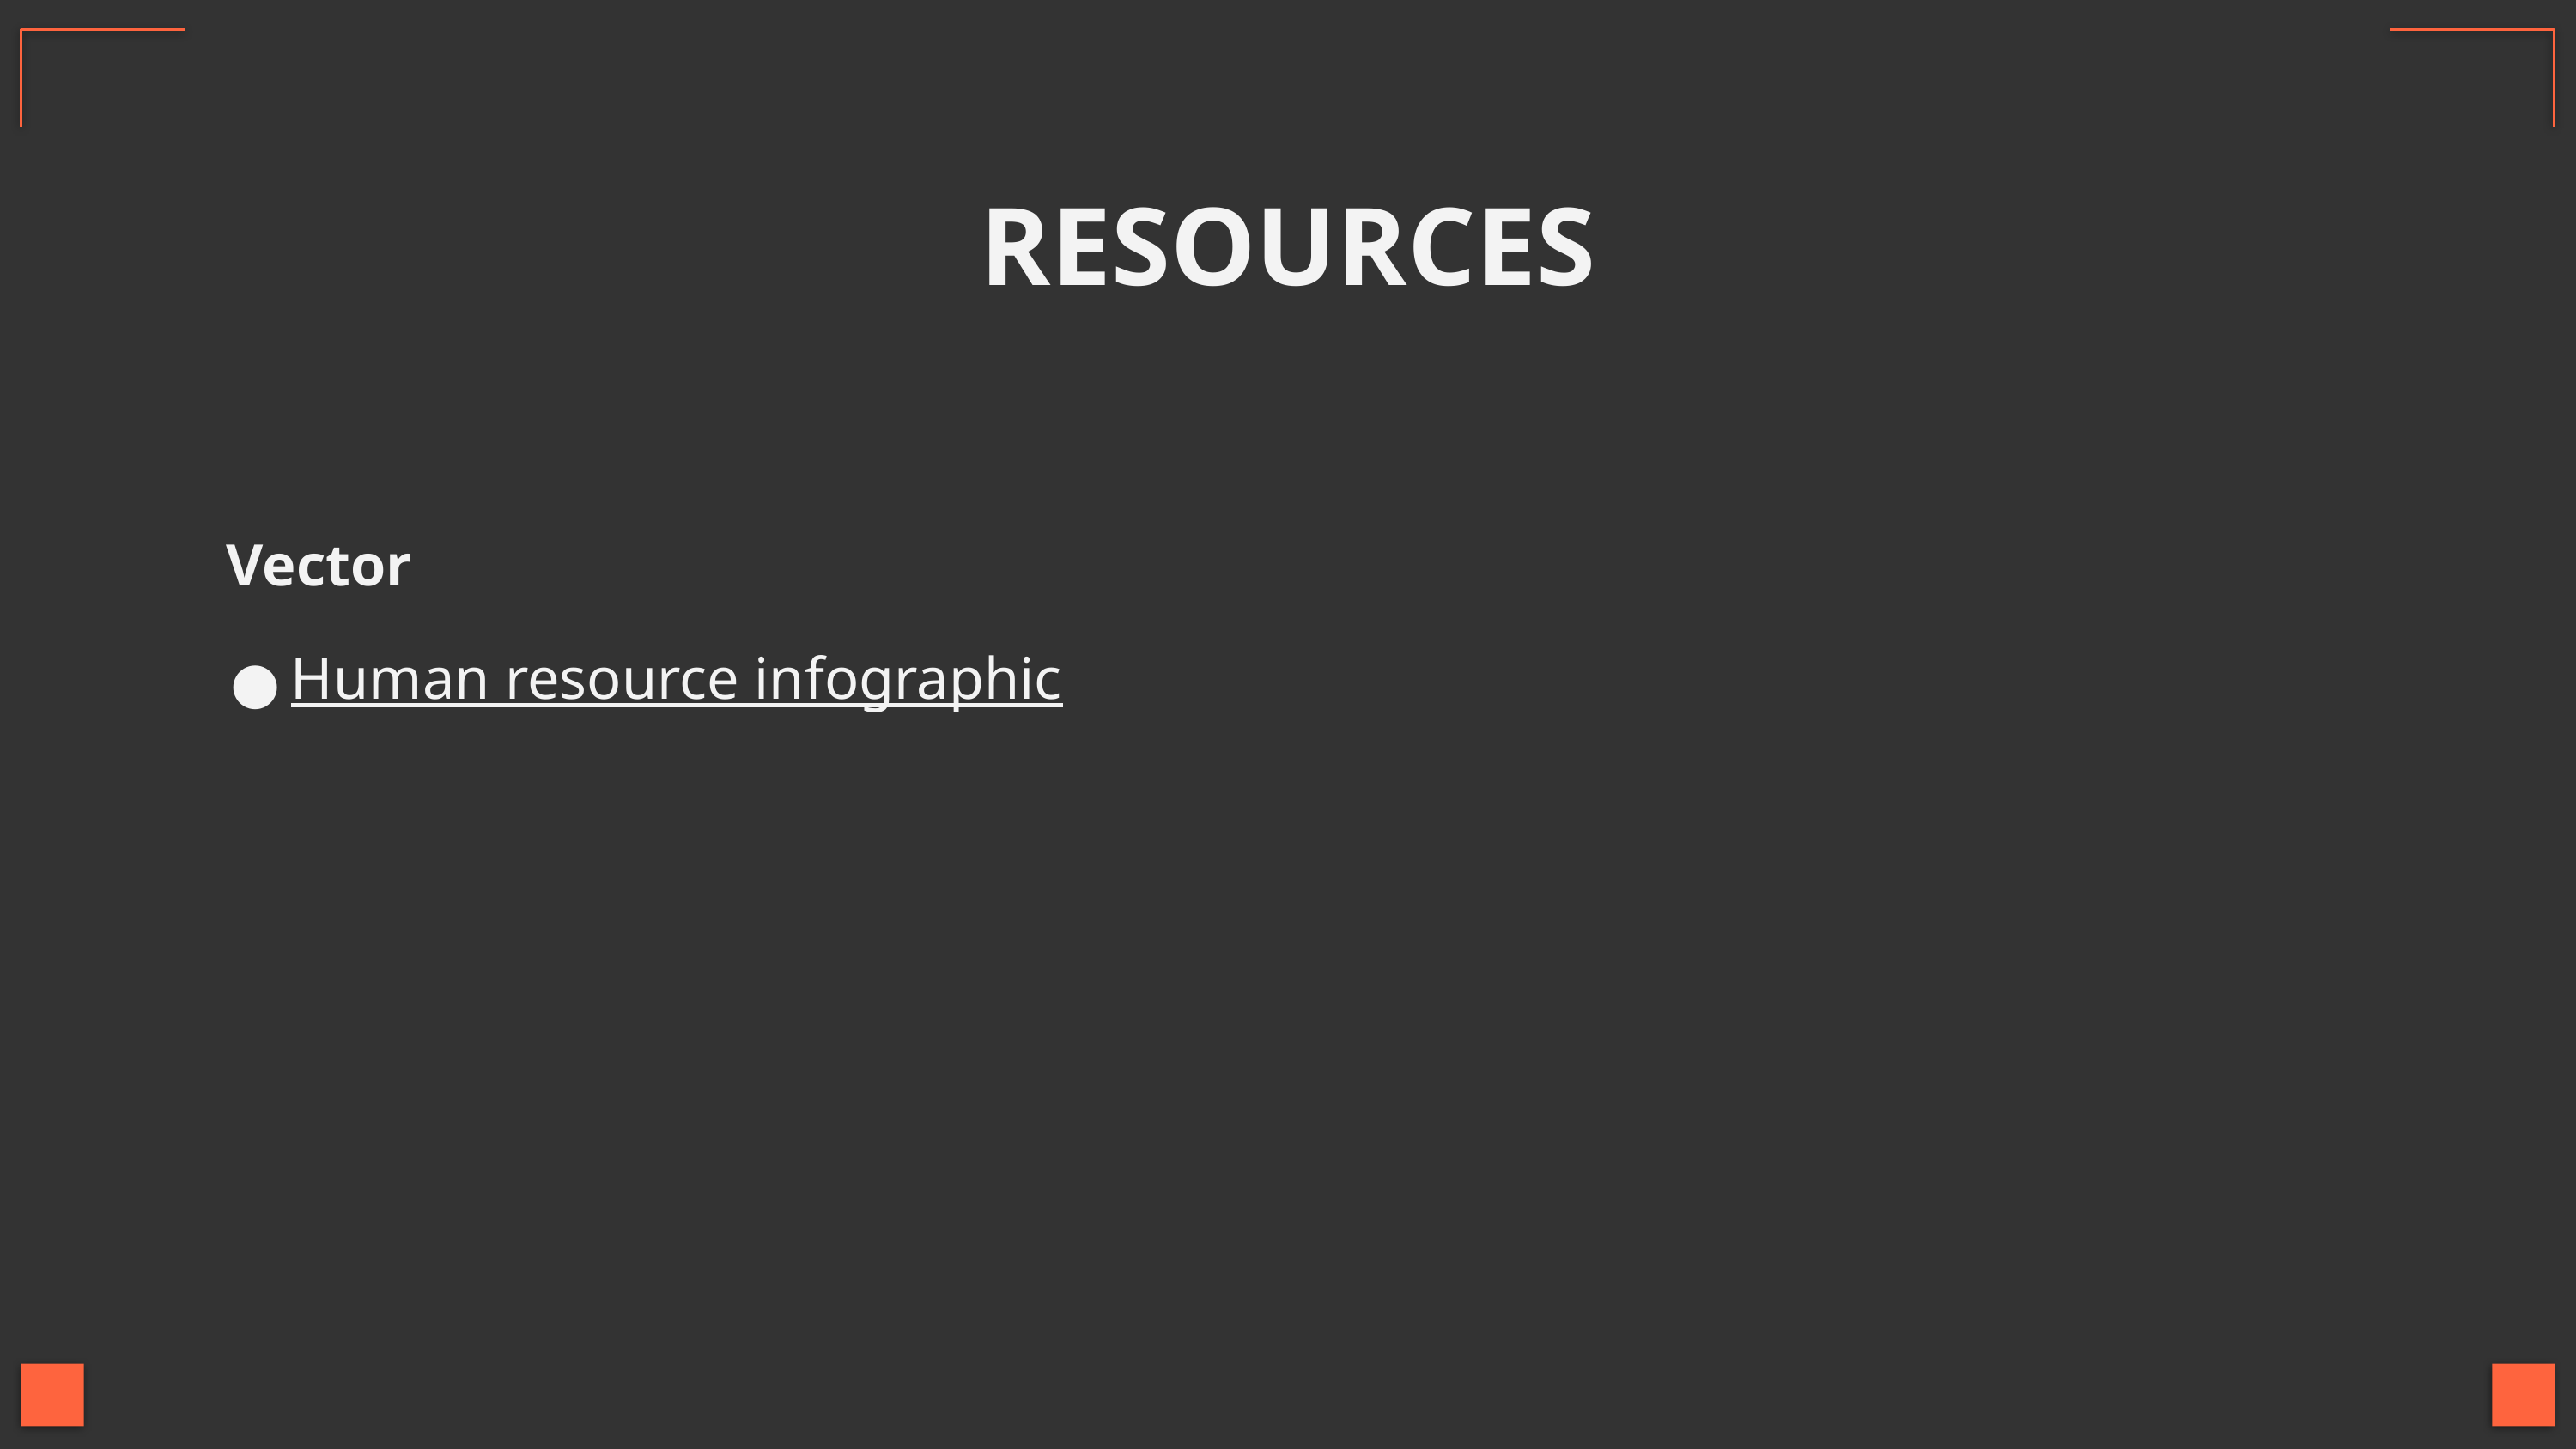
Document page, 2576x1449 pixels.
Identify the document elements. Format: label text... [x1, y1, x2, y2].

title RESOURCES [200, 151, 2375, 325]
subtitle Vector [201, 503, 1254, 616]
subtitle Human resource infographic [201, 616, 1254, 1135]
